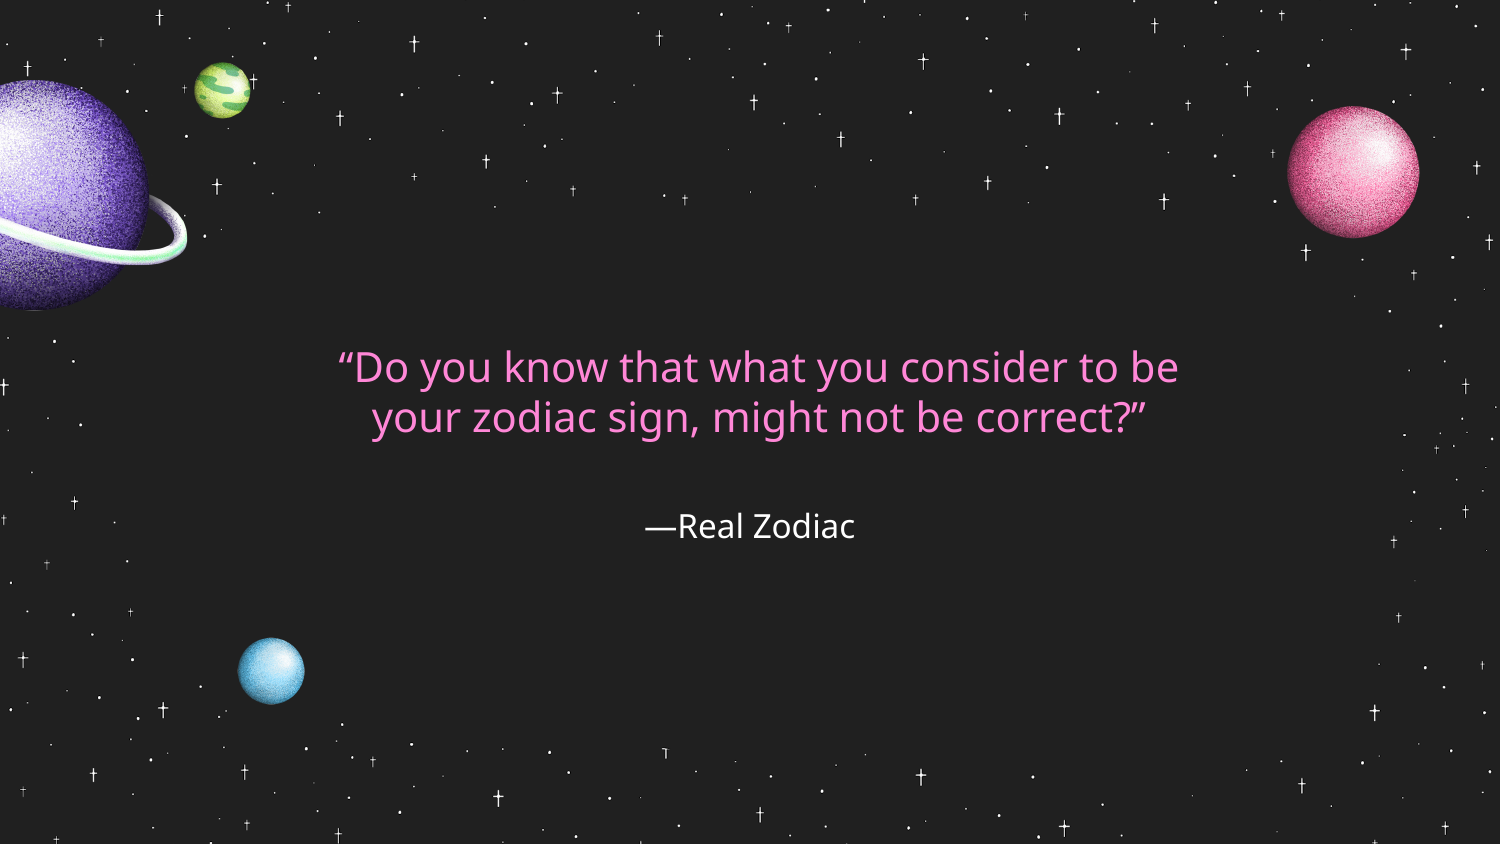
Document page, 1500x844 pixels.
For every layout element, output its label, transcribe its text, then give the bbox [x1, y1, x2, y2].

subtitle “Do you know that what you consider to be your zodiac sign, might not be correct?” [286, 310, 1232, 471]
title —Real Zodiac [564, 490, 936, 560]
picture [0, 0, 1500, 844]
